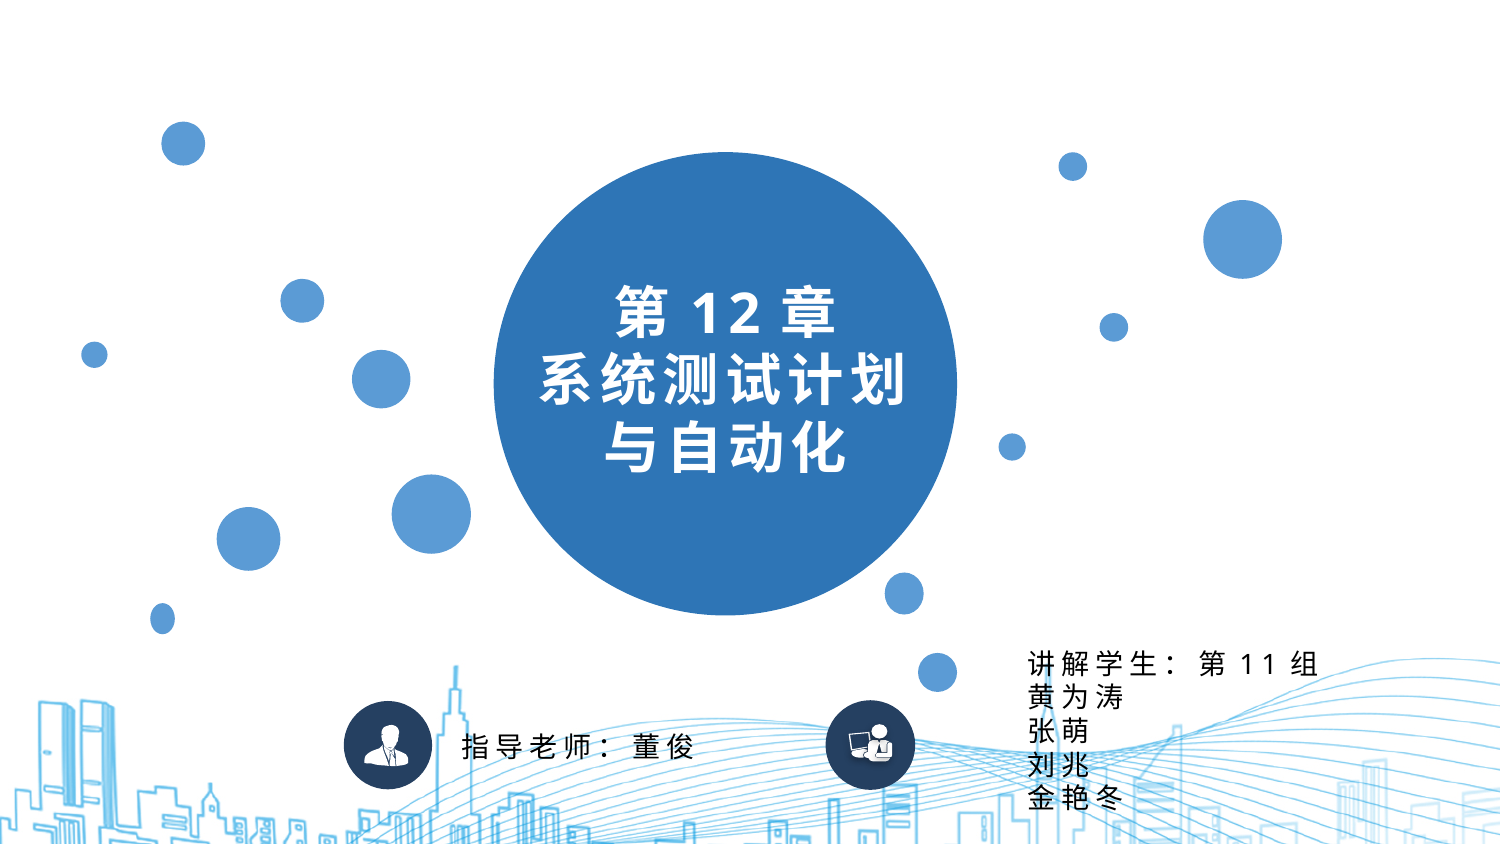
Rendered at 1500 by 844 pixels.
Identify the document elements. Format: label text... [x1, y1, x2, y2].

text_box [1097, 310, 1131, 344]
text_box 第12章 系统测试计划与自动化 [509, 269, 941, 487]
text_box [515, 487, 936, 618]
text_box [882, 570, 926, 617]
text_box [159, 119, 208, 168]
text_box 指导老师：董俊 [446, 722, 780, 771]
text_box [278, 276, 327, 325]
text_box [1201, 197, 1285, 281]
text_box 讲解学生：第11组 黄为涛 张萌 刘兆 金艳冬 [1012, 638, 1500, 822]
text_box [148, 601, 177, 637]
picture [0, 0, 1500, 844]
text_box [214, 504, 283, 573]
text_box [1056, 150, 1090, 183]
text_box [825, 699, 916, 791]
text_box [996, 431, 1028, 463]
text_box [491, 295, 509, 473]
text_box [915, 650, 960, 695]
text_box [941, 293, 960, 475]
text_box [389, 472, 474, 556]
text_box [343, 700, 433, 790]
text_box [79, 339, 110, 370]
text_box [349, 347, 413, 411]
text_box [521, 150, 929, 269]
